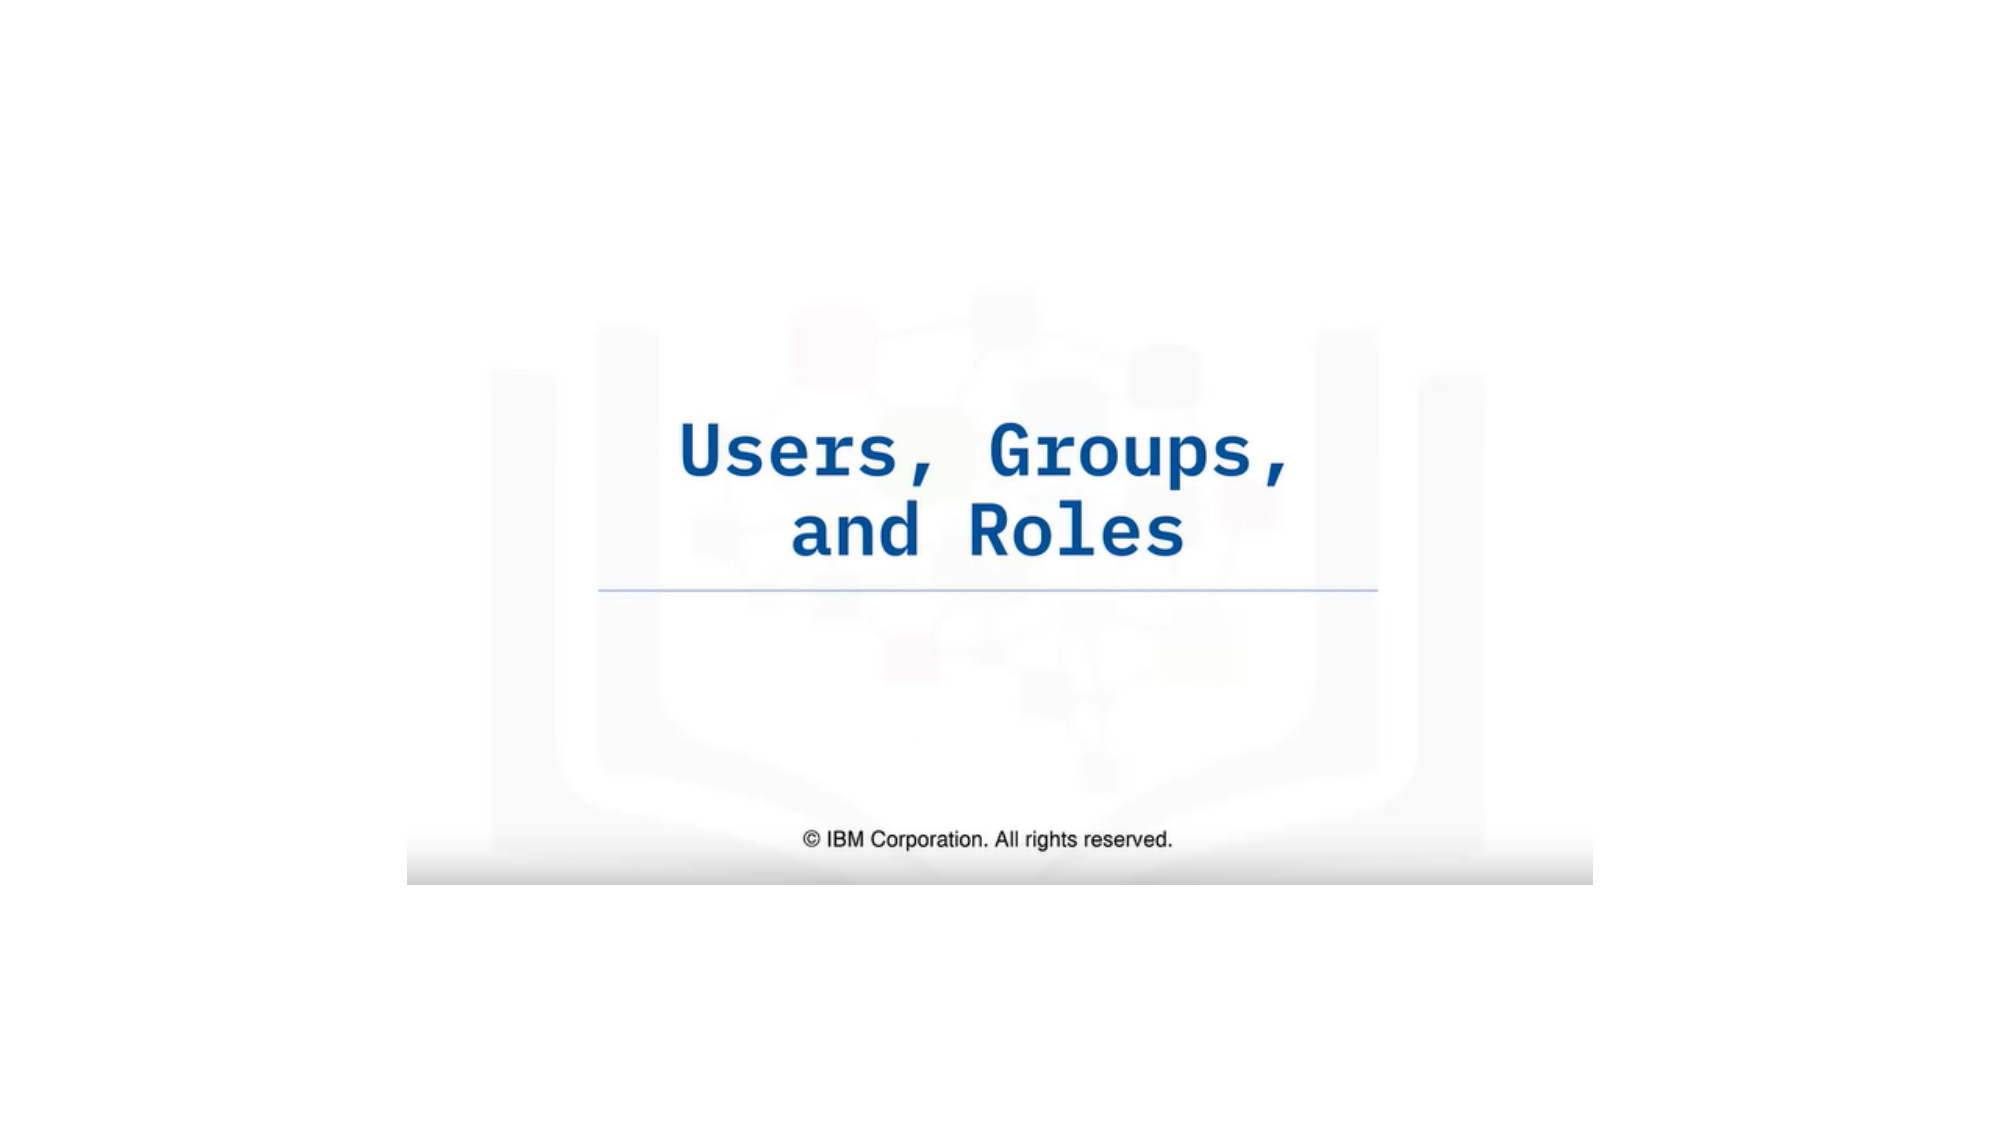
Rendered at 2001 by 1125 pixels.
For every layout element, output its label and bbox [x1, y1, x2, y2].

picture [406, 240, 1593, 885]
